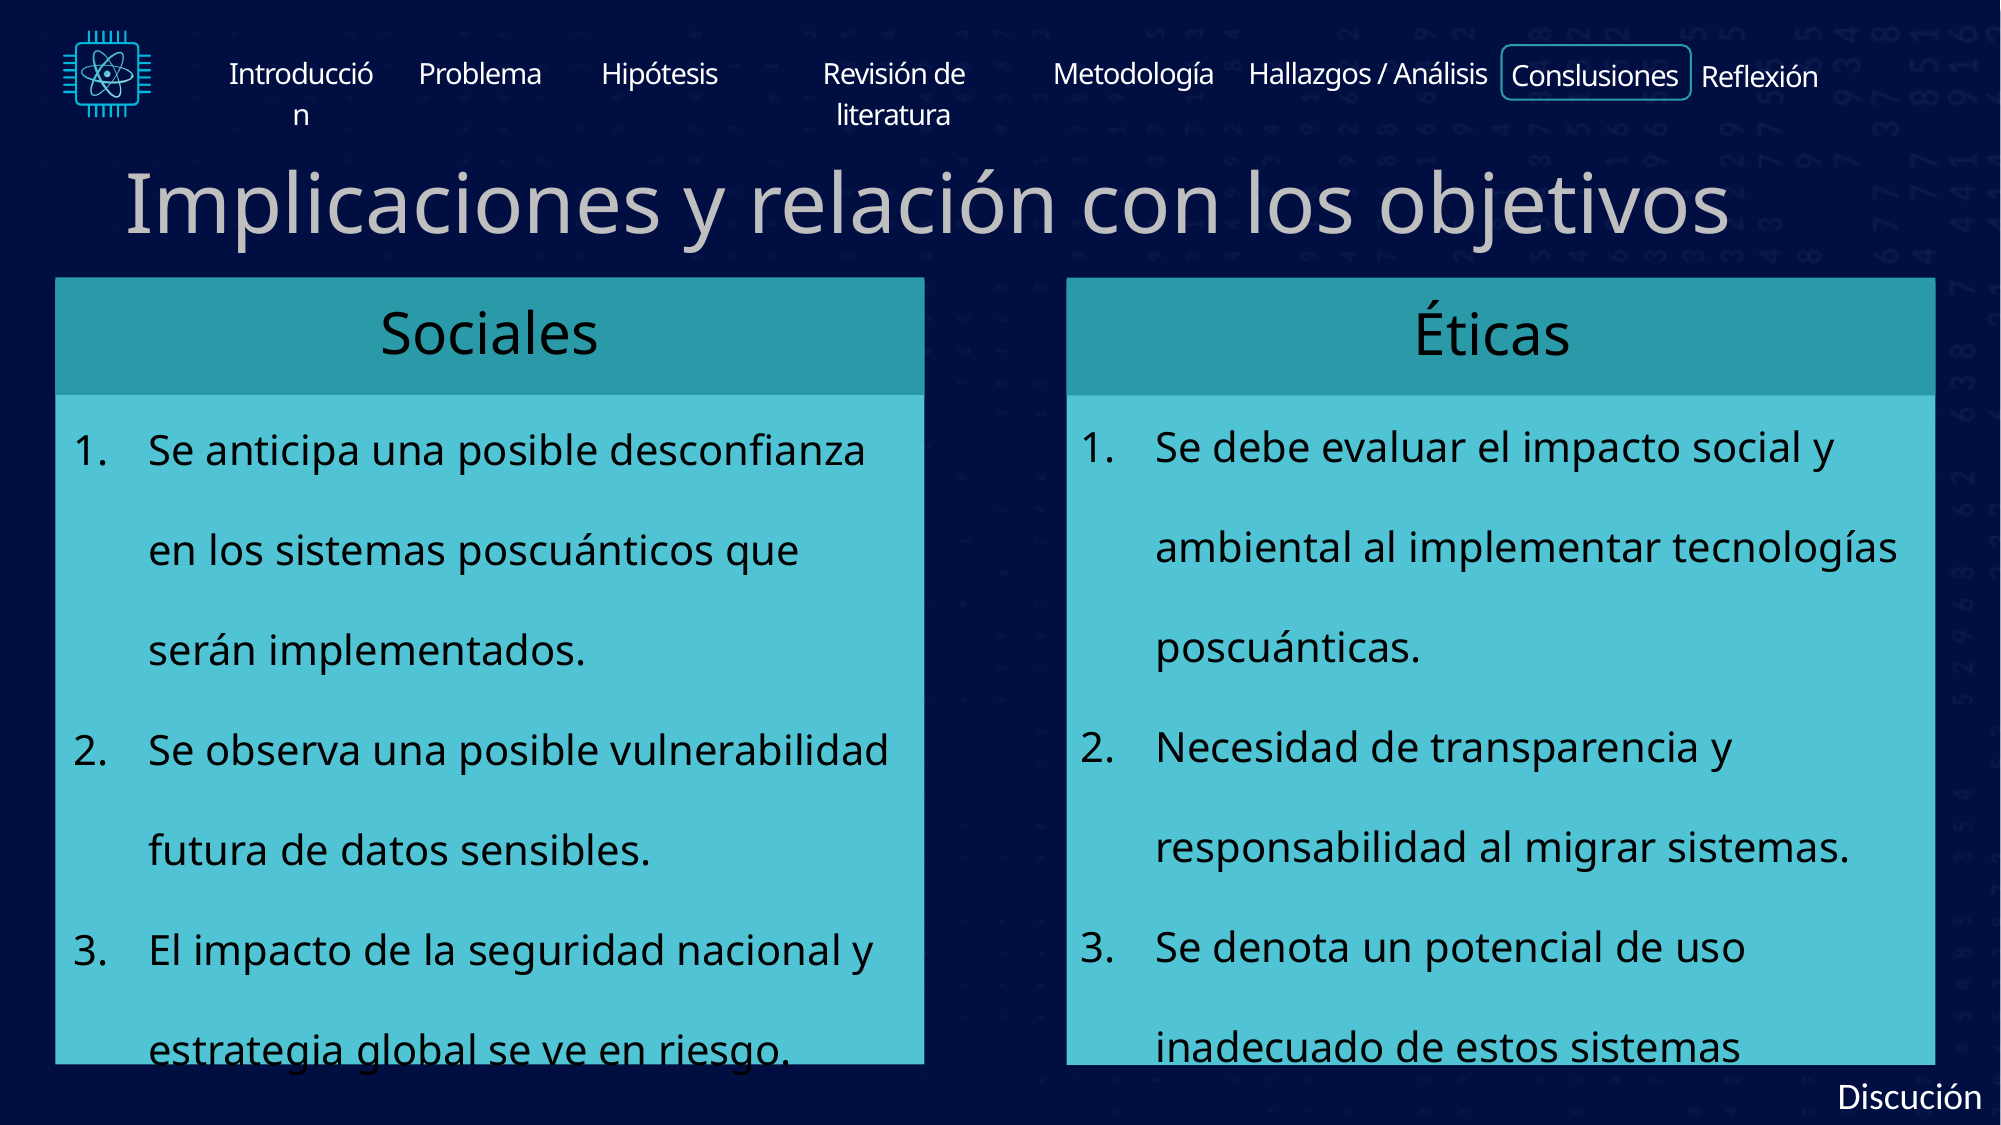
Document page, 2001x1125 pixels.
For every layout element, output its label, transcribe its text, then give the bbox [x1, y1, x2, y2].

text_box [1065, 277, 1950, 1125]
text_box Hallazgos / Análisis [1232, 49, 1501, 91]
text_box Metodología [998, 49, 1232, 91]
text_box Hipótesis [584, 49, 736, 91]
text_box Reflexión [1692, 52, 1897, 94]
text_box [55, 277, 934, 1125]
text_box Problema [404, 49, 557, 91]
text_box Revisión de literatura [763, 49, 1025, 132]
text_box Introducción [225, 49, 377, 132]
picture [55, 15, 159, 137]
title Implicaciones y relación con los objetivos [110, 104, 1836, 308]
text_box Discución [1950, 1064, 2000, 1125]
text_box [1500, 44, 1692, 101]
